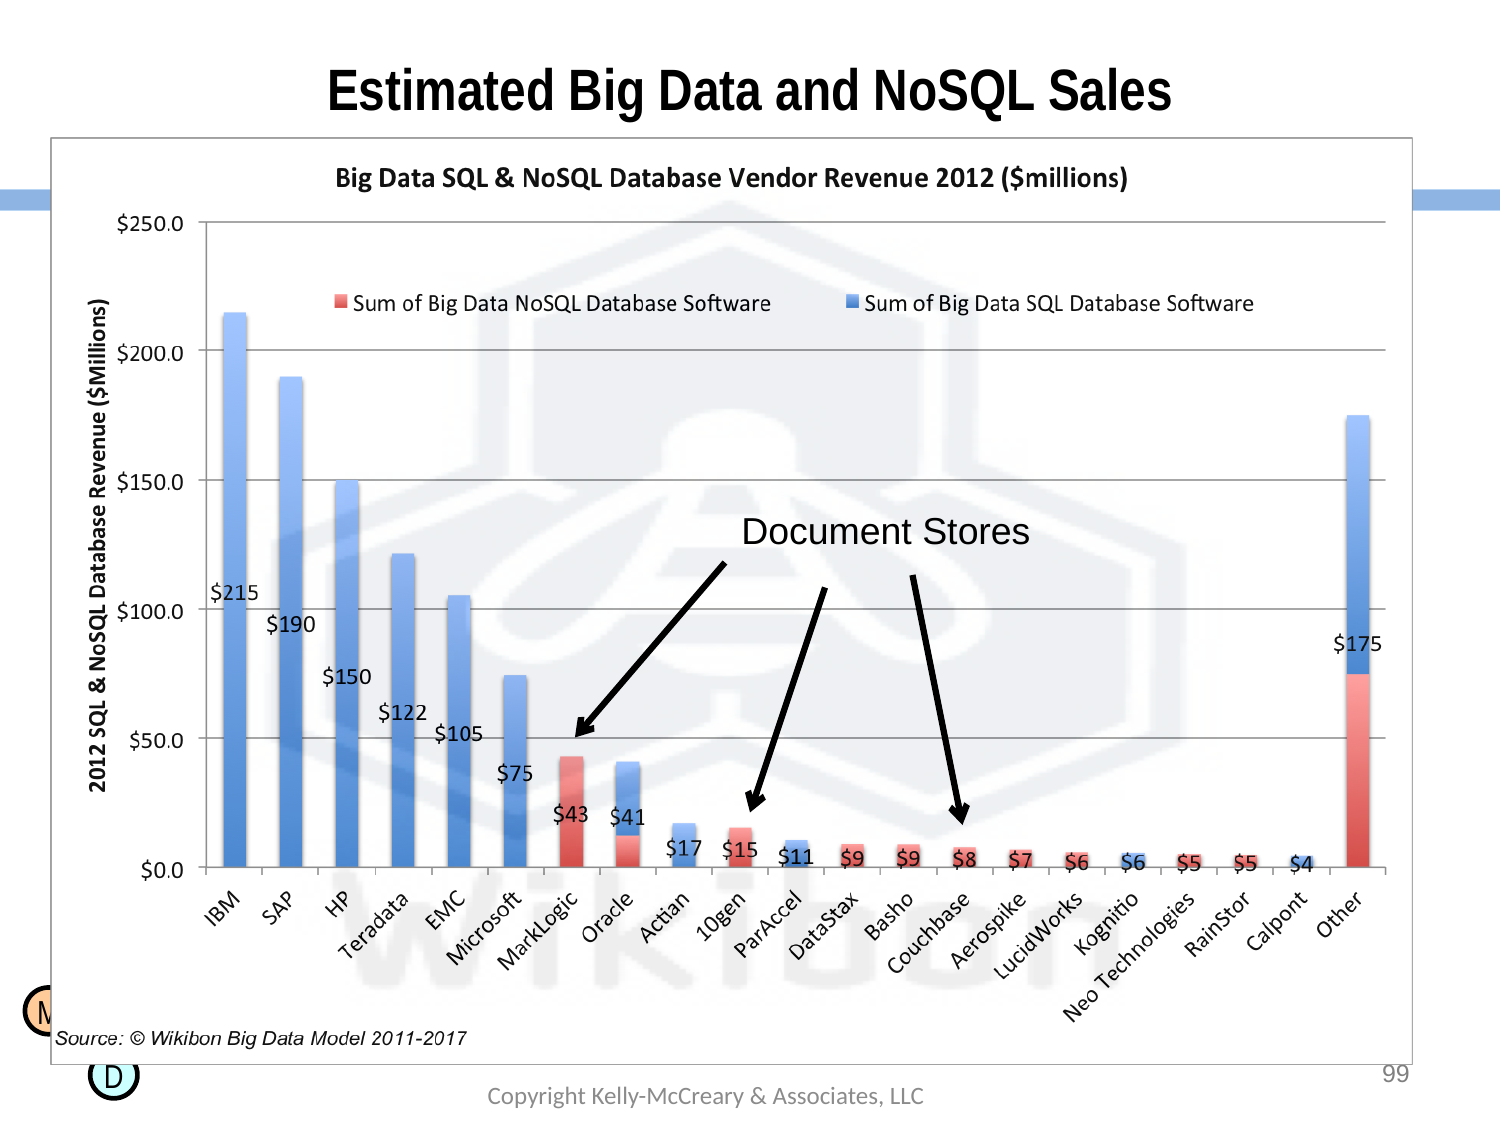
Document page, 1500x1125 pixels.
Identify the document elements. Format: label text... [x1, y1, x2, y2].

footer Copyright Kelly-McCreary & Associates, LLC [362, 1073, 1050, 1125]
picture [49, 137, 1413, 1066]
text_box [912, 574, 963, 826]
slide_number 99 [1337, 1042, 1425, 1103]
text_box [749, 587, 826, 813]
title Estimated Big Data and NoSQL Sales [75, 0, 1425, 175]
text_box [574, 562, 726, 738]
